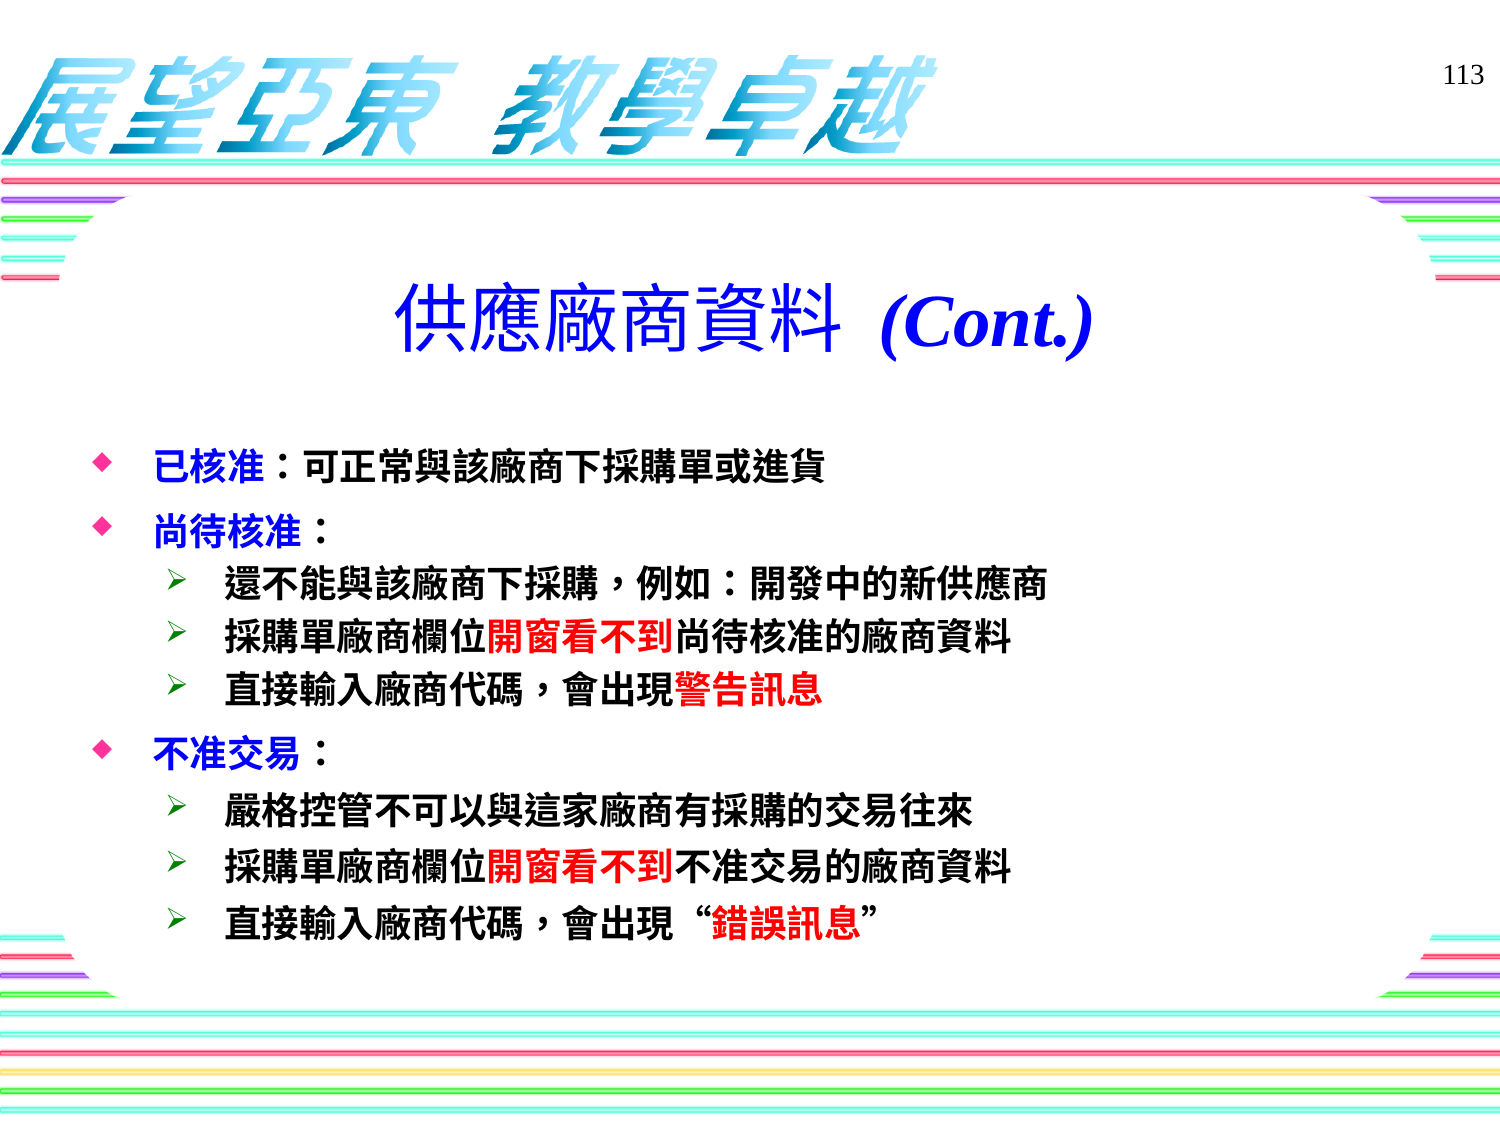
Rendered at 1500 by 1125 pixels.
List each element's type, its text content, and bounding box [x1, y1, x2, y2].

slide_number 113 [1149, 42, 1500, 103]
list 已核准：可正常與該廠商下採購單或進貨 尚待核准： 還不能與該廠商下採購，例如：開發中的新供應商 採購單廠商欄位開窗看不到尚待核准的廠商資料 直接輸入廠商代碼，會出現警告訊息 不准交易： 嚴格控管不可以與這家廠商有採購的交易往來 採購單廠商欄位開窗看不到不准交易的廠商資料 直接輸入廠商代碼，會出現“錯誤訊息” [75, 433, 1425, 1005]
picture [0, 0, 1500, 1125]
title 供應廠商資料 (Cont.) [70, 222, 1421, 411]
